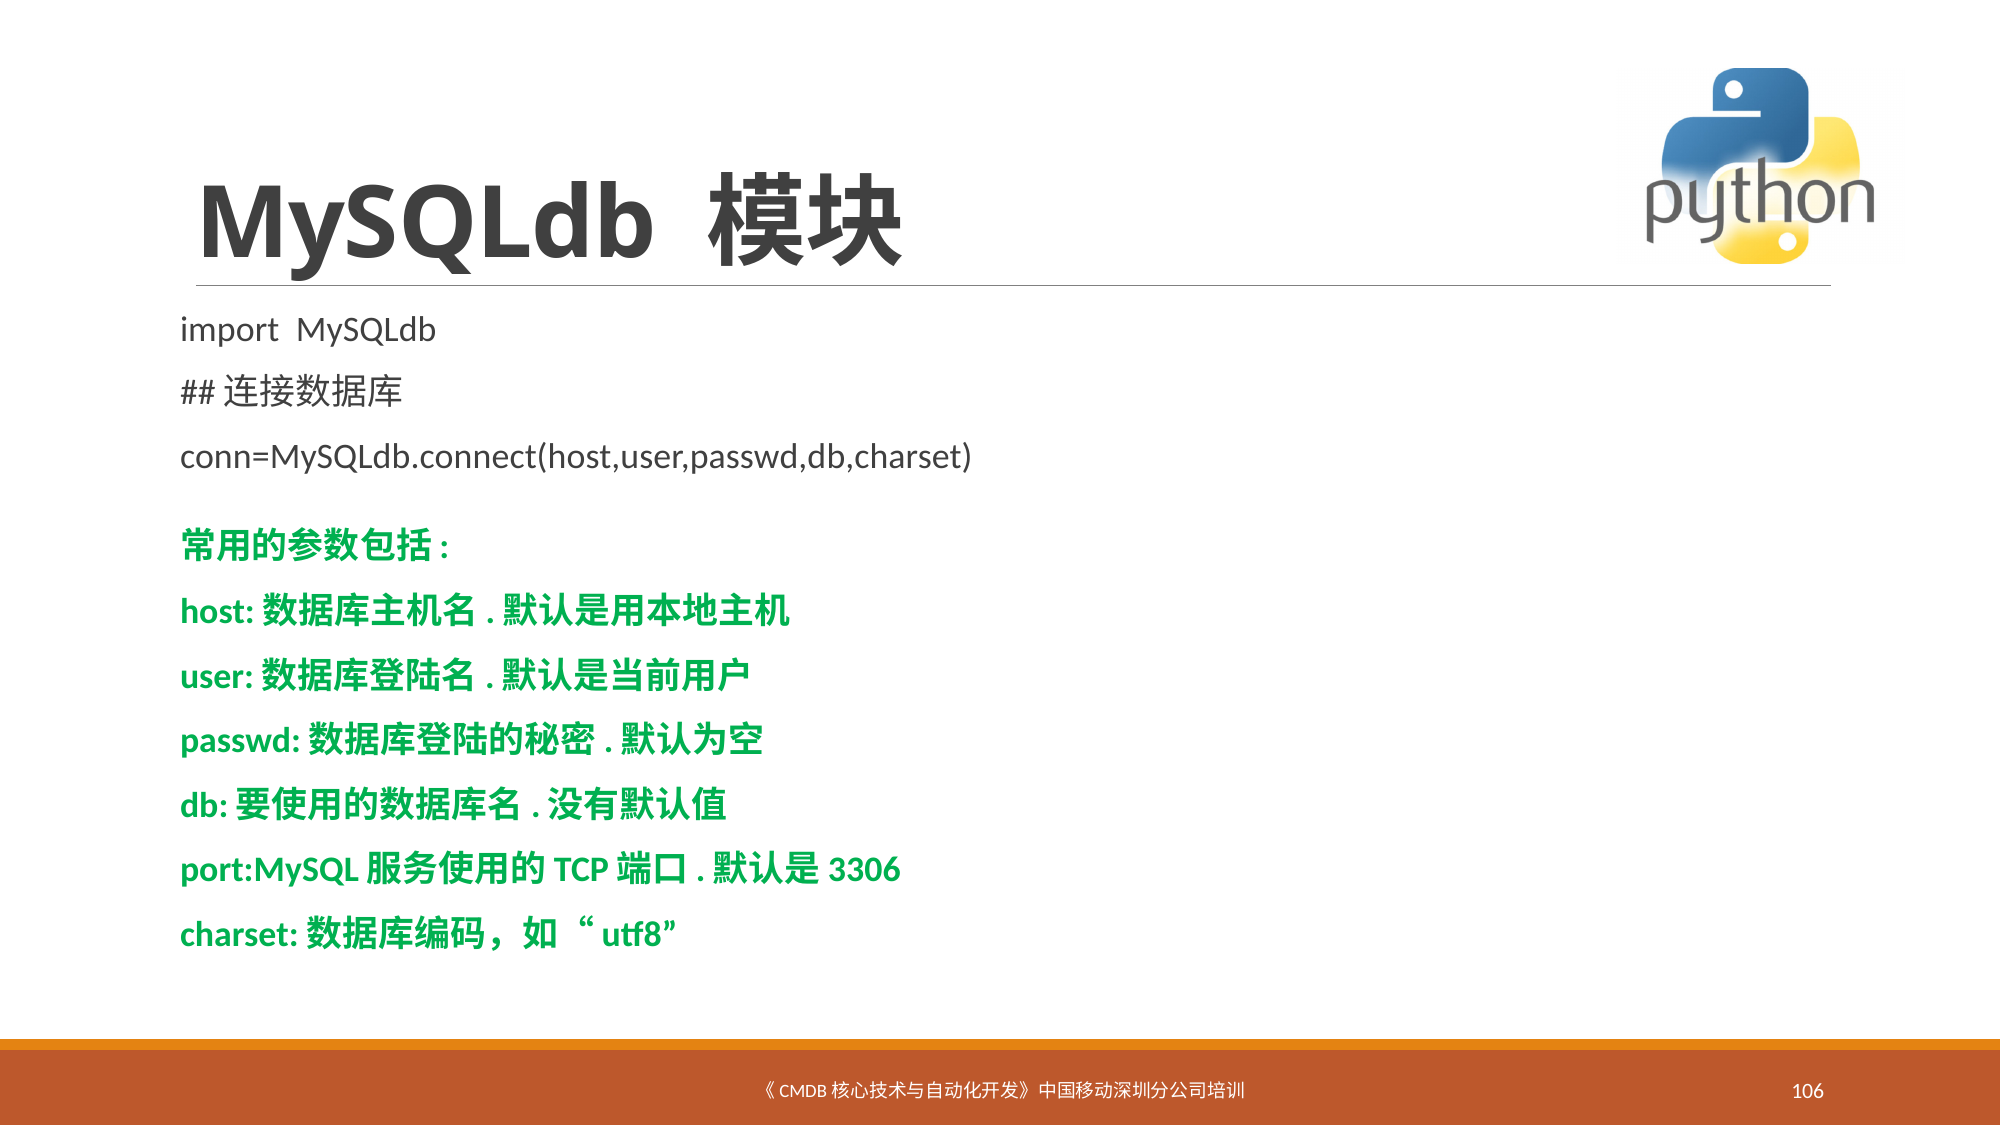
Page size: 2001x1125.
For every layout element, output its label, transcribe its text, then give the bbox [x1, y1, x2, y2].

title MySQLdb 模块 [180, 47, 1830, 285]
picture [1616, 68, 1906, 264]
footer 《CMDB核心技术与自动化开发》中国移动深圳分公司培训 [604, 1059, 1396, 1120]
list import MySQLdb ##连接数据库 conn=MySQLdb.connect(host,user,passwd,db,charset) 常用的参数包括: host:数据库主机名.默认是用本地主机 user:数据库登陆名.默认是当前用户 passwd:数据库登陆的秘密.默认为空 db:要使用的数据库名.没有默认值 port:MySQL服务使用的TCP端口.默认是3306 charset:数据库编码，如“utf8” [180, 302, 1830, 963]
slide_number 106 [1624, 1059, 1840, 1120]
